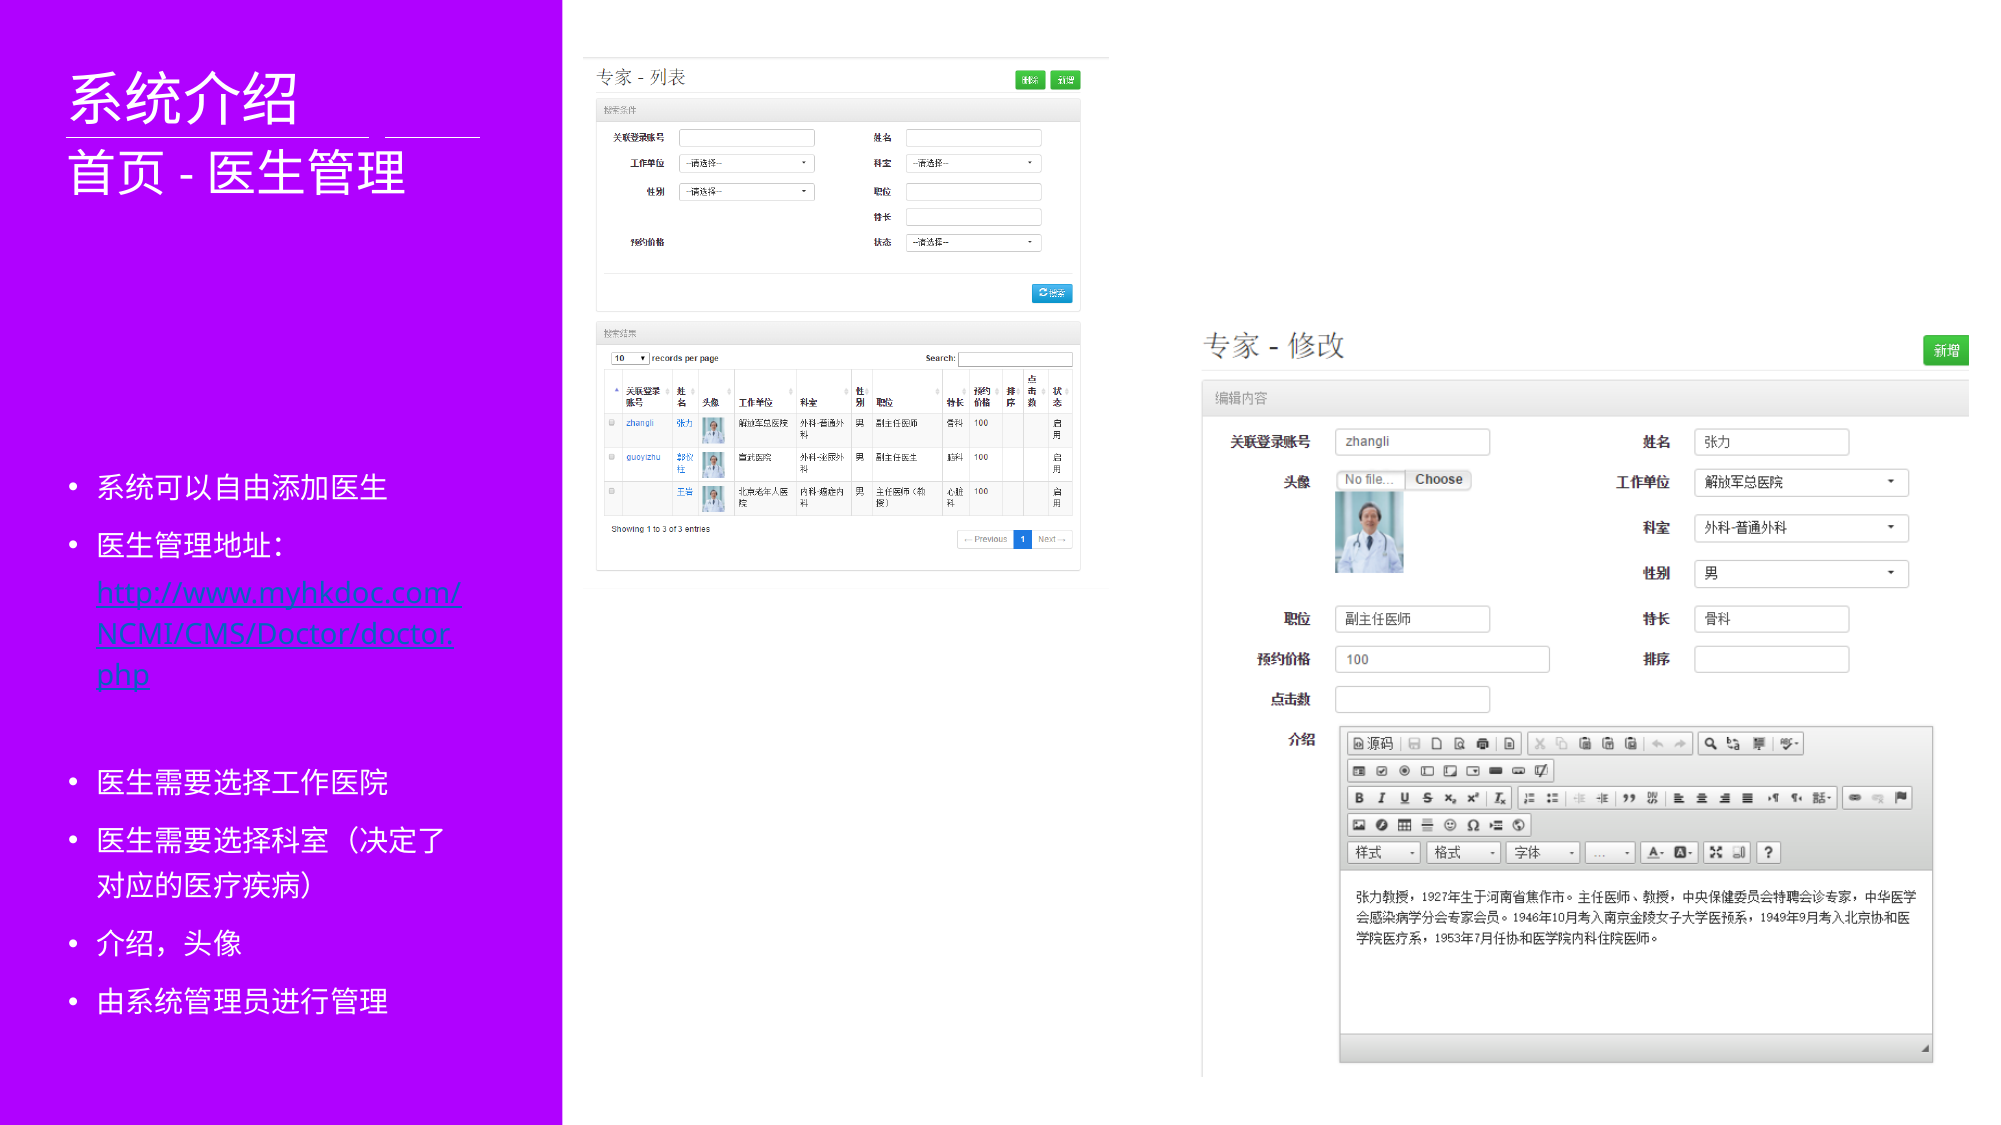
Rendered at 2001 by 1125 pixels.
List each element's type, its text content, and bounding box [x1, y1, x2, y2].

list 系统介绍 [52, 62, 559, 138]
picture [583, 57, 1109, 589]
picture [1193, 321, 1969, 1077]
list 首页-医生管理 [52, 141, 559, 217]
text_box 系统可以自由添加医生 医生管理地址：http://www.myhkdoc.com/NCMI/CMS/Doctor/doctor.php 医生需要选择工作医院 医生需要选择科室（决定了对应的医疗疾病） 介绍，头像 由系统管理员进行管理 [53, 451, 481, 944]
